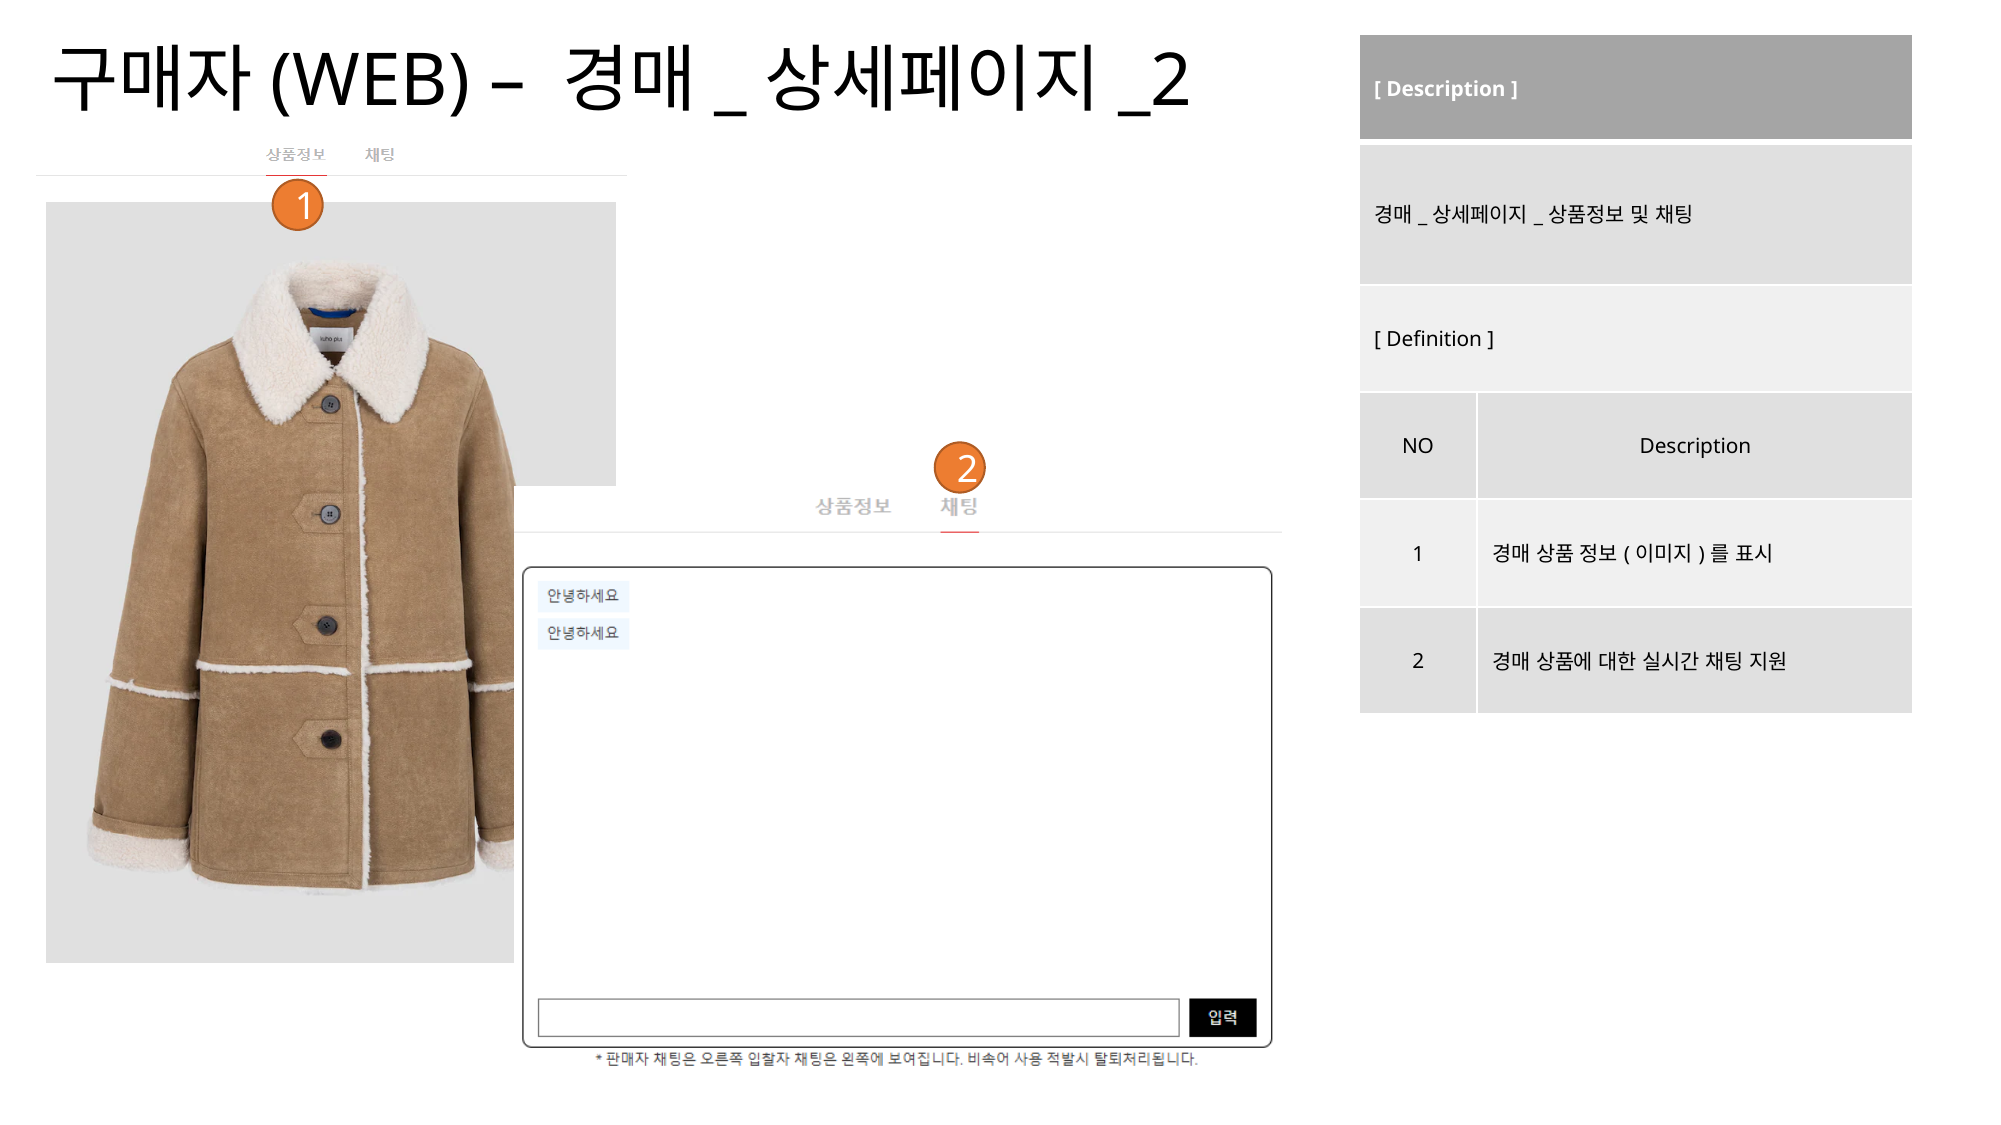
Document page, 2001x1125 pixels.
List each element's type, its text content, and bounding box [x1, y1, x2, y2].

table_cell NO [1360, 393, 1476, 498]
table_cell Description [1478, 393, 1912, 498]
table_cell [ Definition ] [1360, 286, 1912, 391]
table_cell 2 [1360, 608, 1476, 713]
table_cell 1 [1360, 500, 1476, 606]
table_cell 경매 상품 정보(이미지)를 표시 [1478, 500, 1912, 606]
table_cell 경매 상품에 대한 실시간 채팅 지원 [1478, 608, 1912, 713]
table_cell 경매_상세페이지_상품정보 및 채팅 [1360, 145, 1912, 284]
picture [36, 140, 1282, 1073]
text_box 2 [933, 441, 986, 486]
table_header [ Description ] [1360, 35, 1912, 139]
title 구매자(WEB) – 경매_상세페이지_2 [36, 34, 1358, 129]
